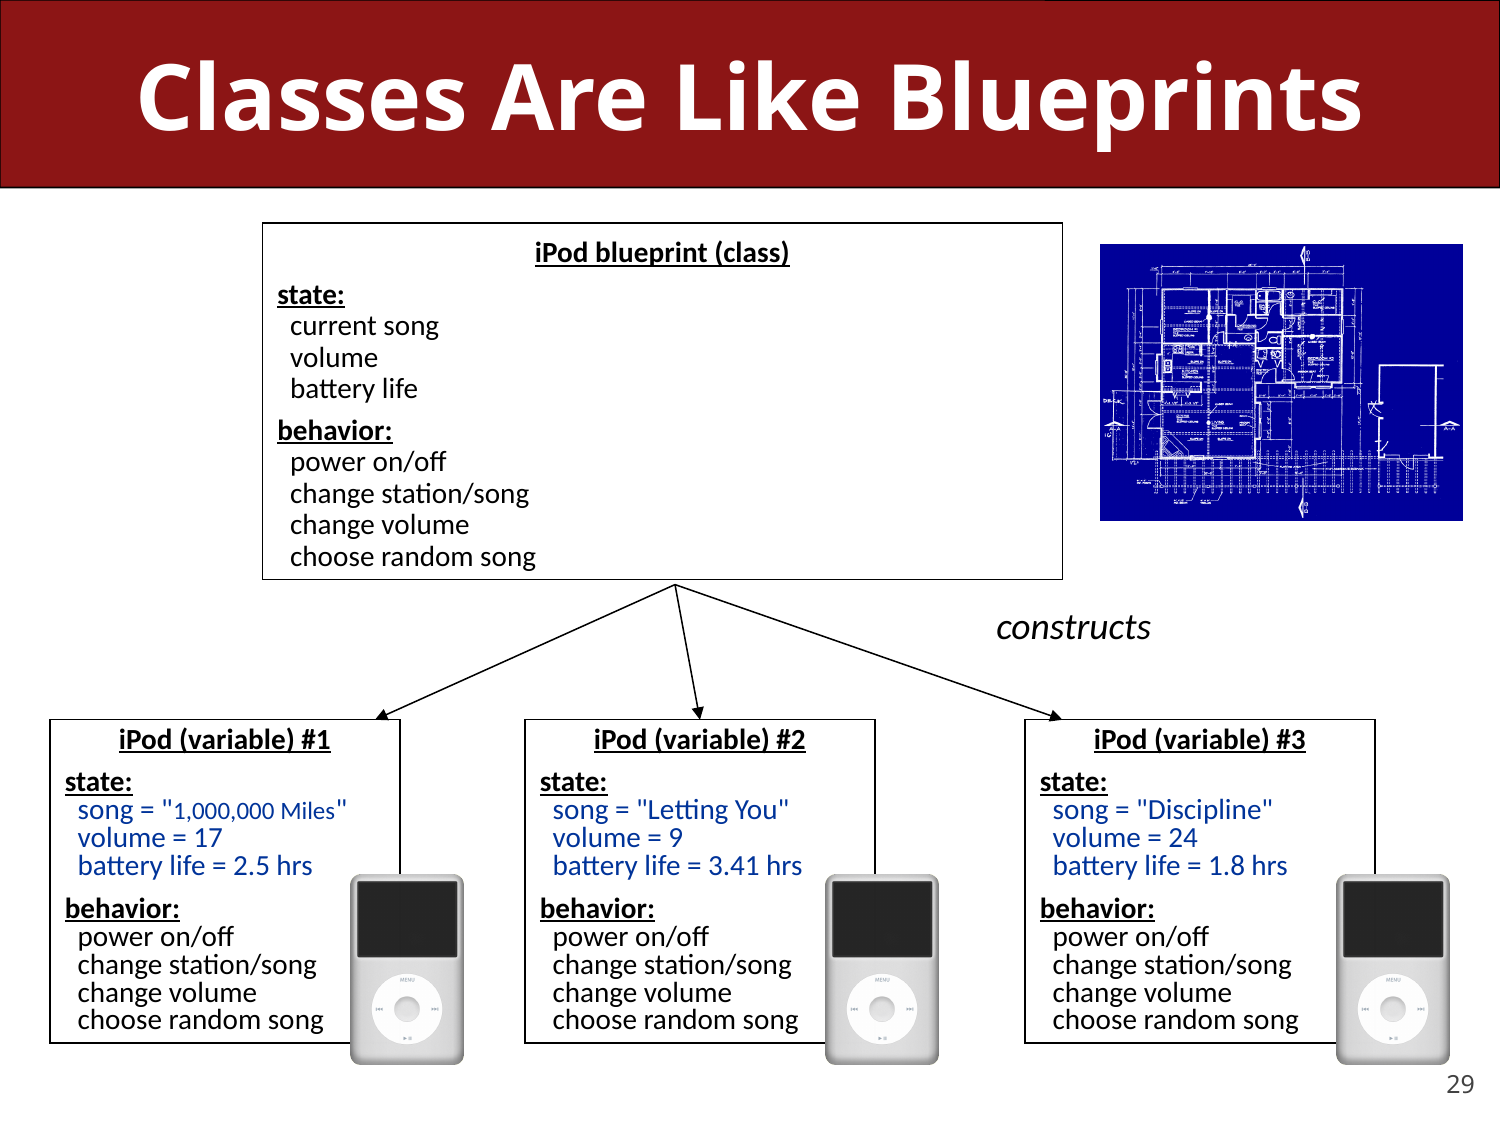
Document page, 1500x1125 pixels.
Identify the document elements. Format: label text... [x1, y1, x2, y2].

picture [1099, 244, 1463, 522]
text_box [374, 584, 1063, 720]
picture [349, 874, 464, 1065]
picture [824, 874, 939, 1065]
text_box constructs [1063, 594, 1213, 655]
text_box iPod blueprint (class) state: current song volume battery life behavior: power on/off change station/song change volume choose random song [262, 222, 1063, 580]
title Classes Are Like Blueprints [75, 0, 1425, 188]
picture [1336, 874, 1451, 1065]
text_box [49, 719, 1376, 1054]
